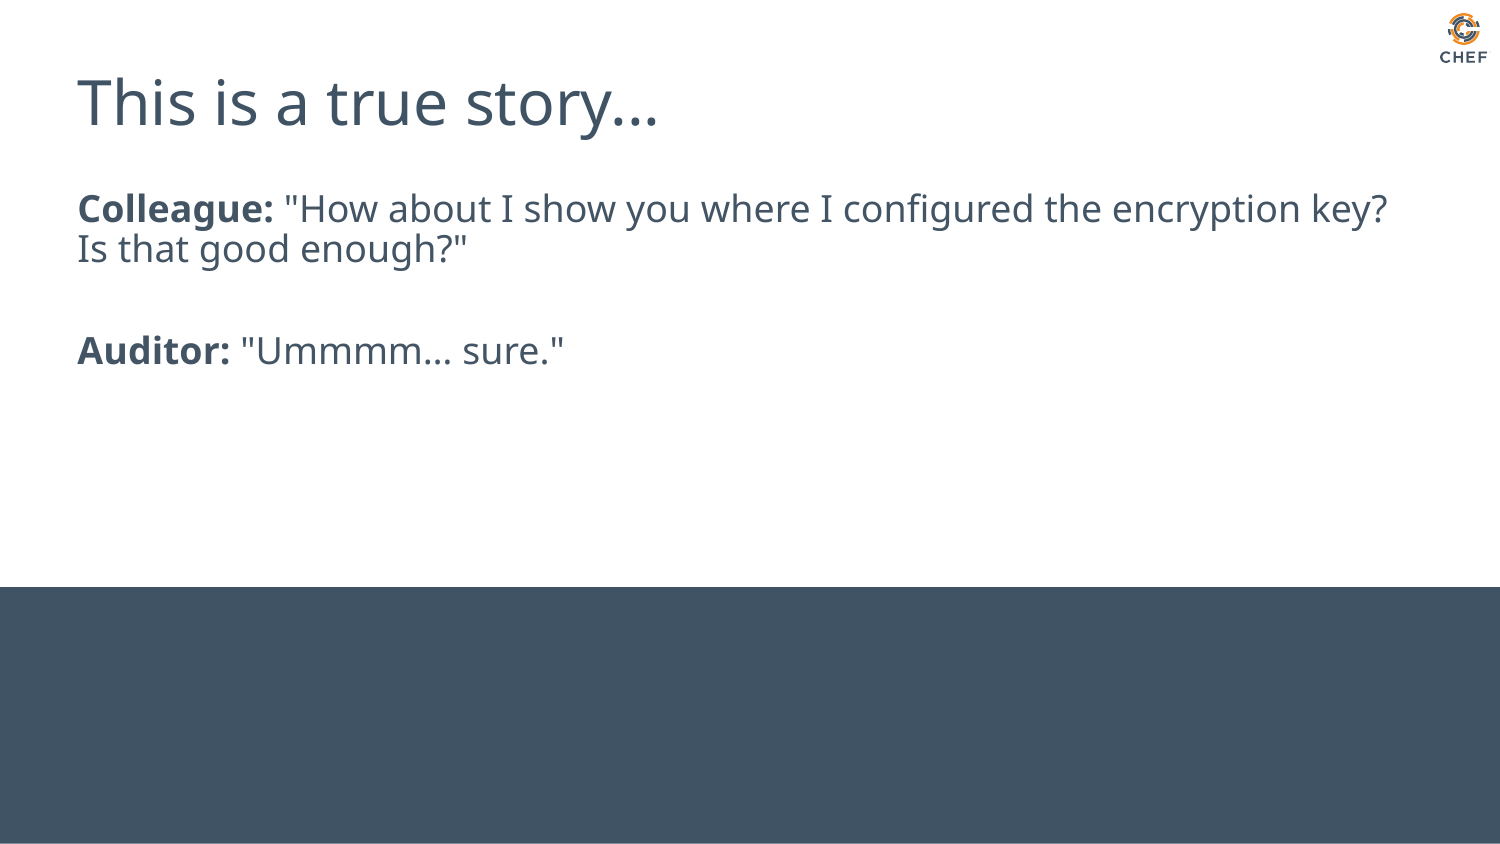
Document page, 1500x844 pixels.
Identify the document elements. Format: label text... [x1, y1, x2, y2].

title This is a true story... [62, 56, 1438, 125]
list Colleague: "How about I show you where I configured the encryption key? Is that good enough?" Auditor: "Ummmm… sure." [62, 174, 1438, 538]
picture [1440, 13, 1491, 63]
